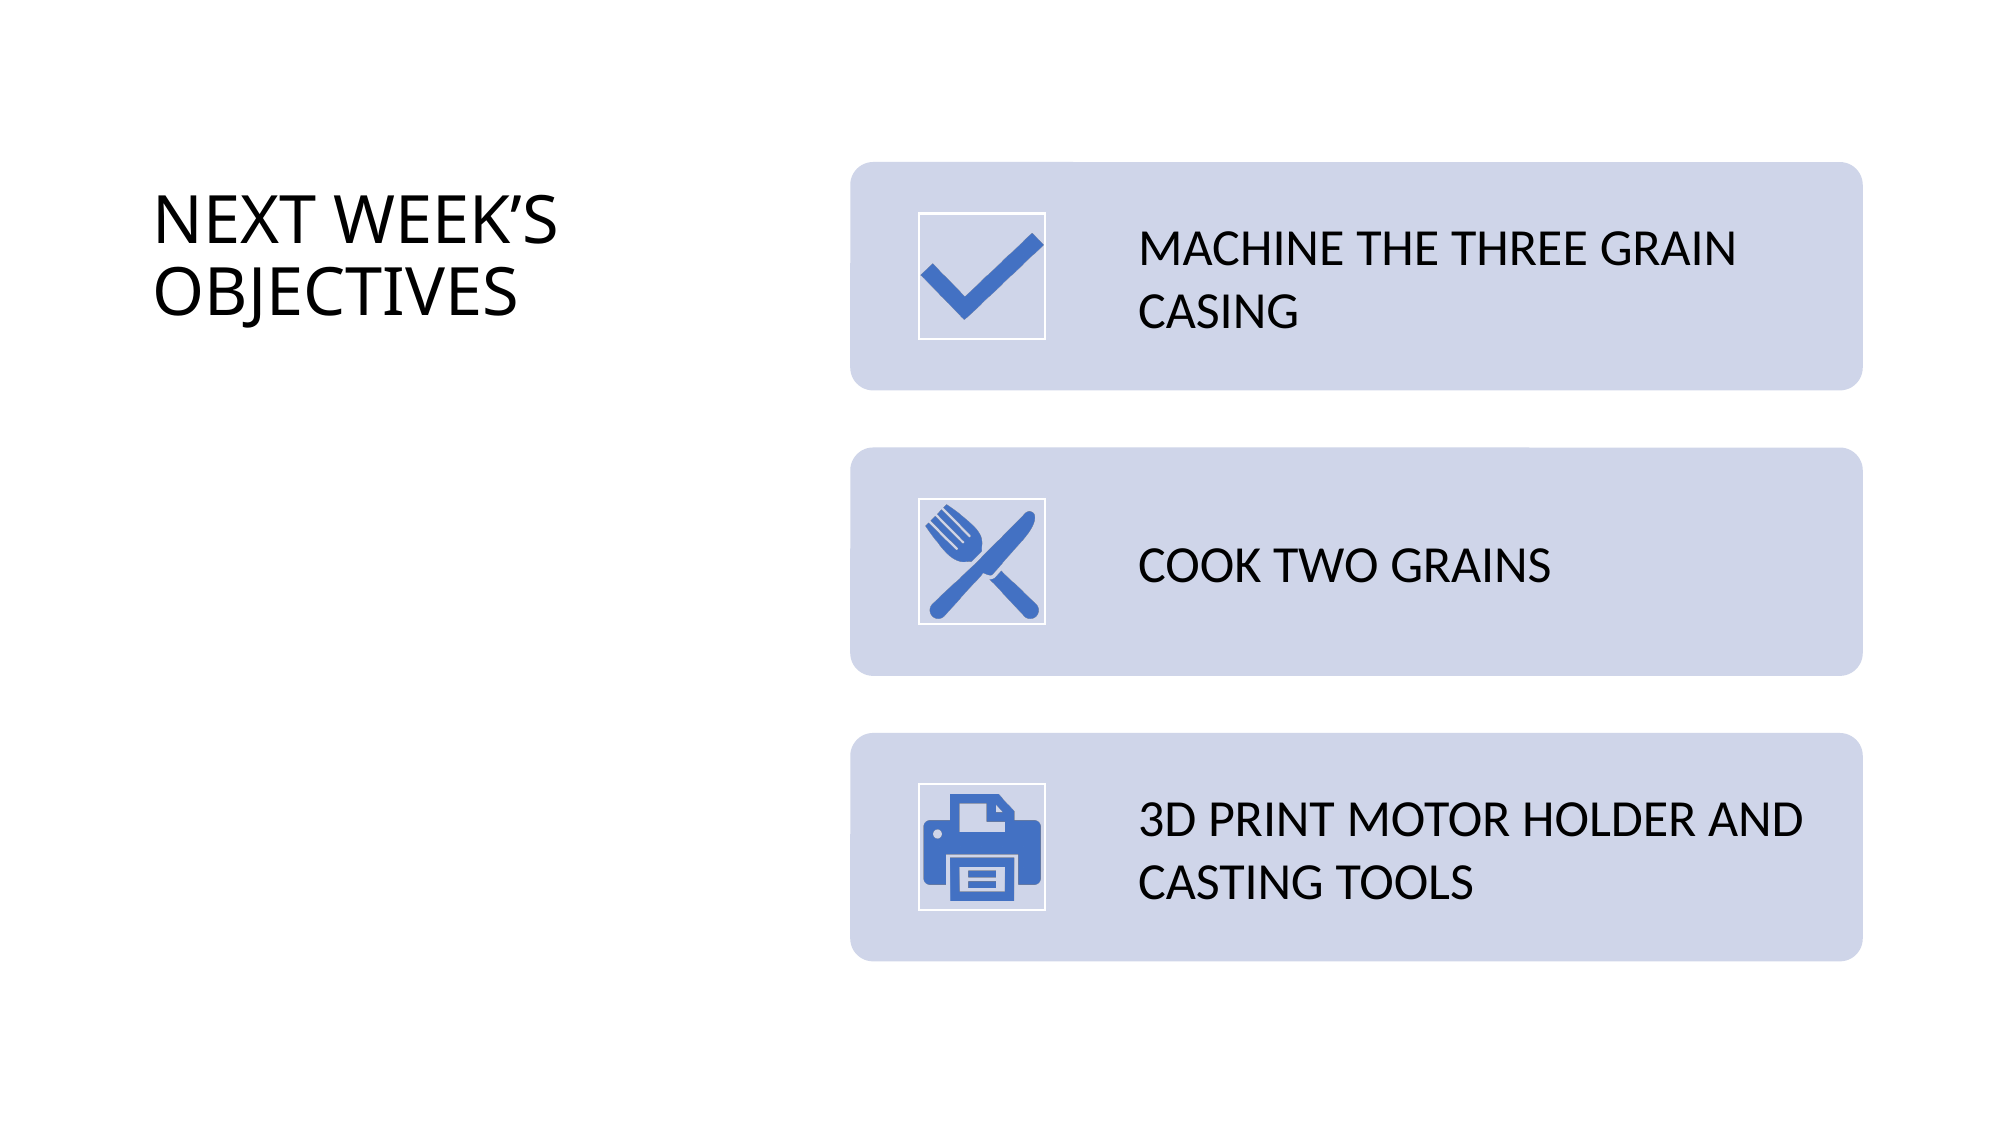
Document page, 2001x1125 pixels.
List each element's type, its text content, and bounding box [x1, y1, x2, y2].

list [850, 161, 1863, 962]
title NEXT WEEK’S OBJECTIVES [137, 75, 783, 338]
